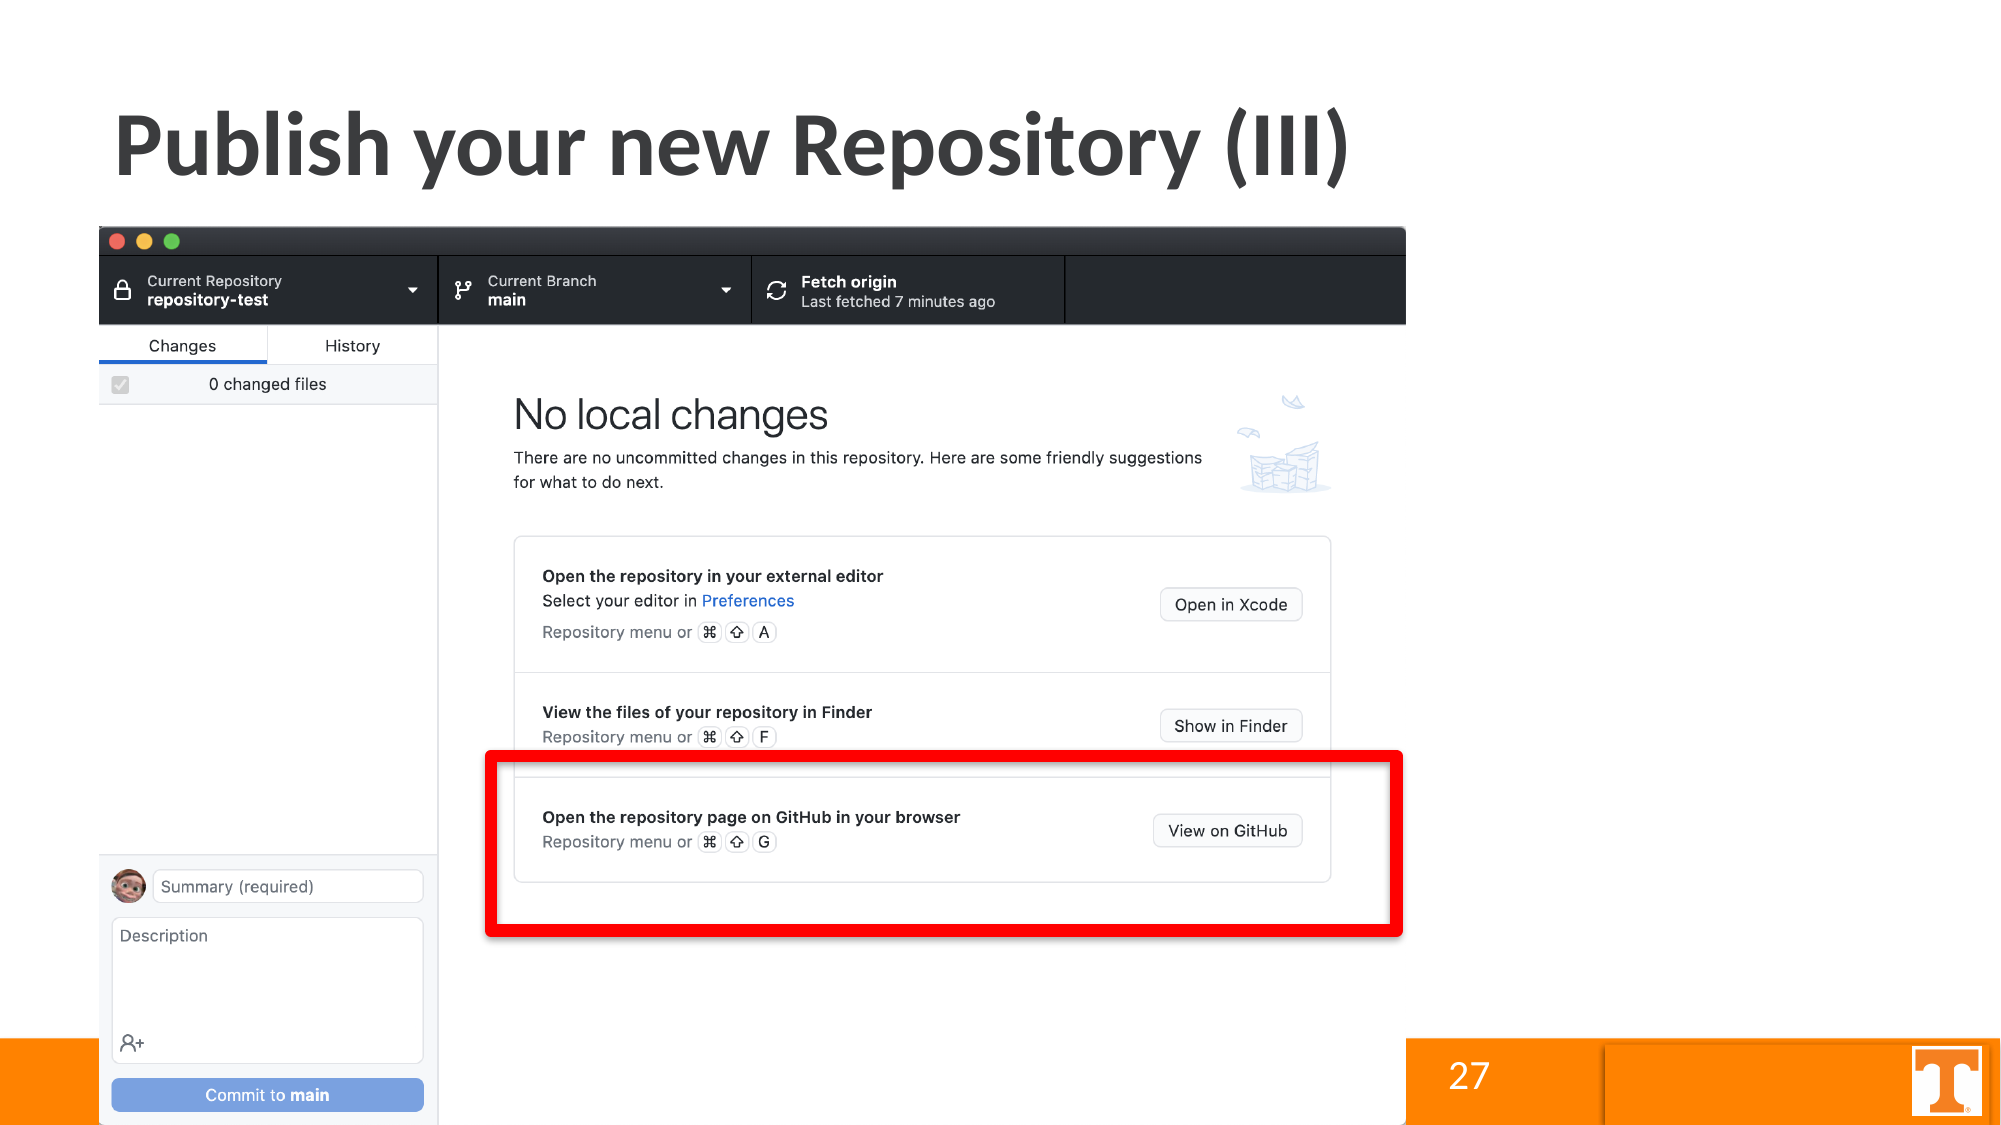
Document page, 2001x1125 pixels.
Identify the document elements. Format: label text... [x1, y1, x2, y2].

picture [1912, 1046, 1982, 1116]
picture [99, 226, 1406, 1125]
slide_number 27 [1410, 1042, 1506, 1103]
title Publish your new Repository (III) [99, 45, 1900, 233]
